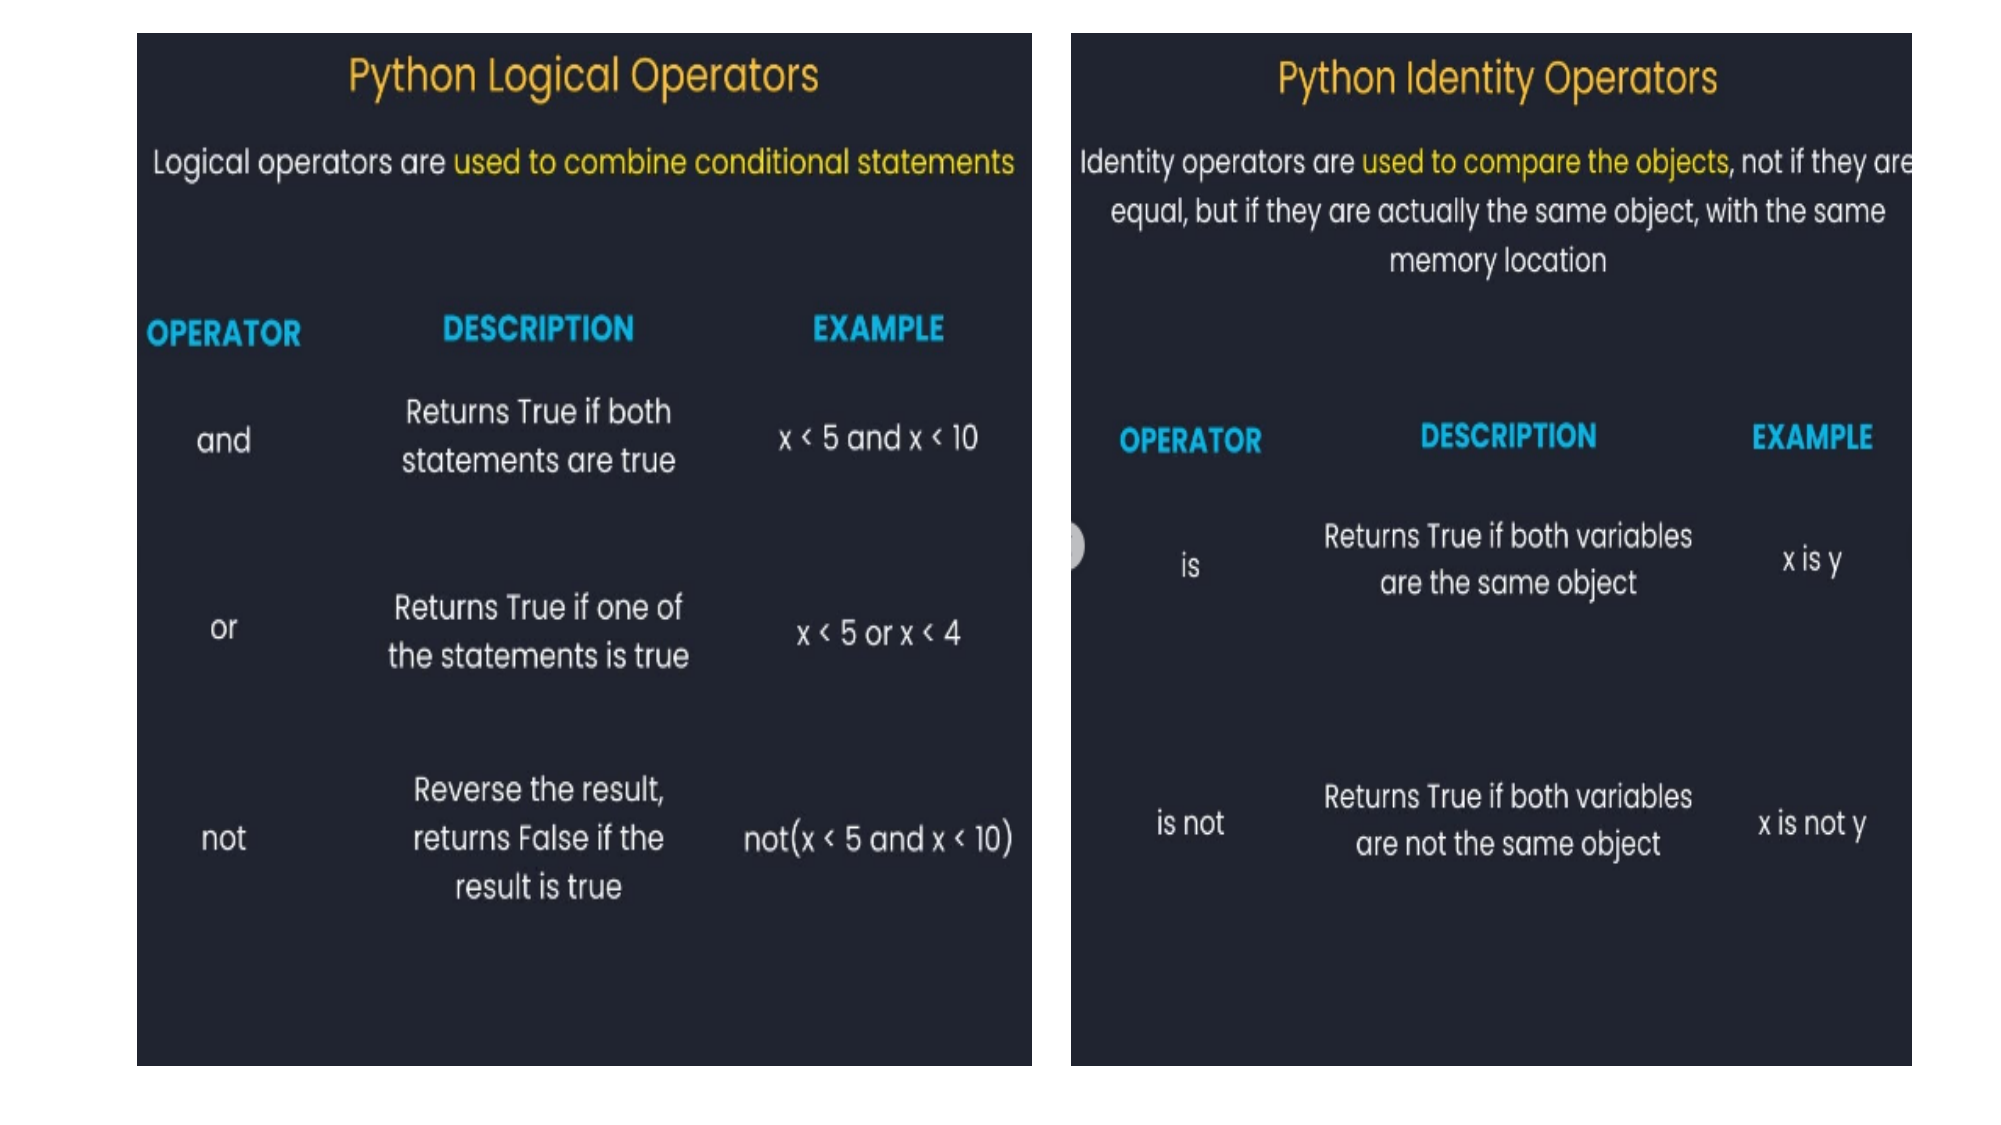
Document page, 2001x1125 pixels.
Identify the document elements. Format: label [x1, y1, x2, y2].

picture [1070, 33, 1912, 1066]
list [137, 33, 1032, 1066]
